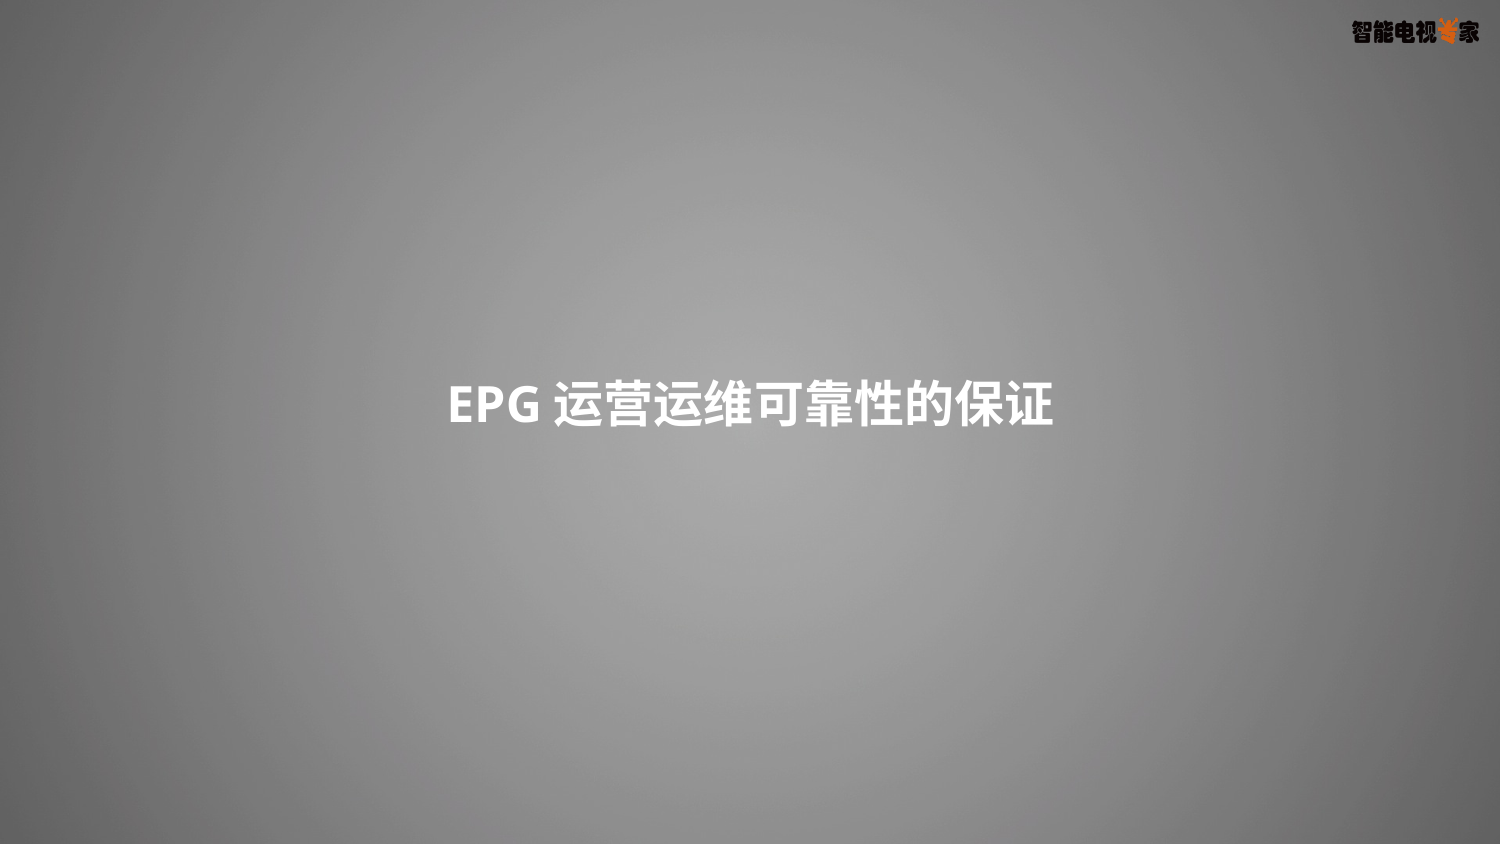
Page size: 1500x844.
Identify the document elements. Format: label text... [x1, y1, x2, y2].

text_box EPG运营运维可靠性的保证 [241, 362, 1259, 442]
picture [0, 0, 1500, 844]
